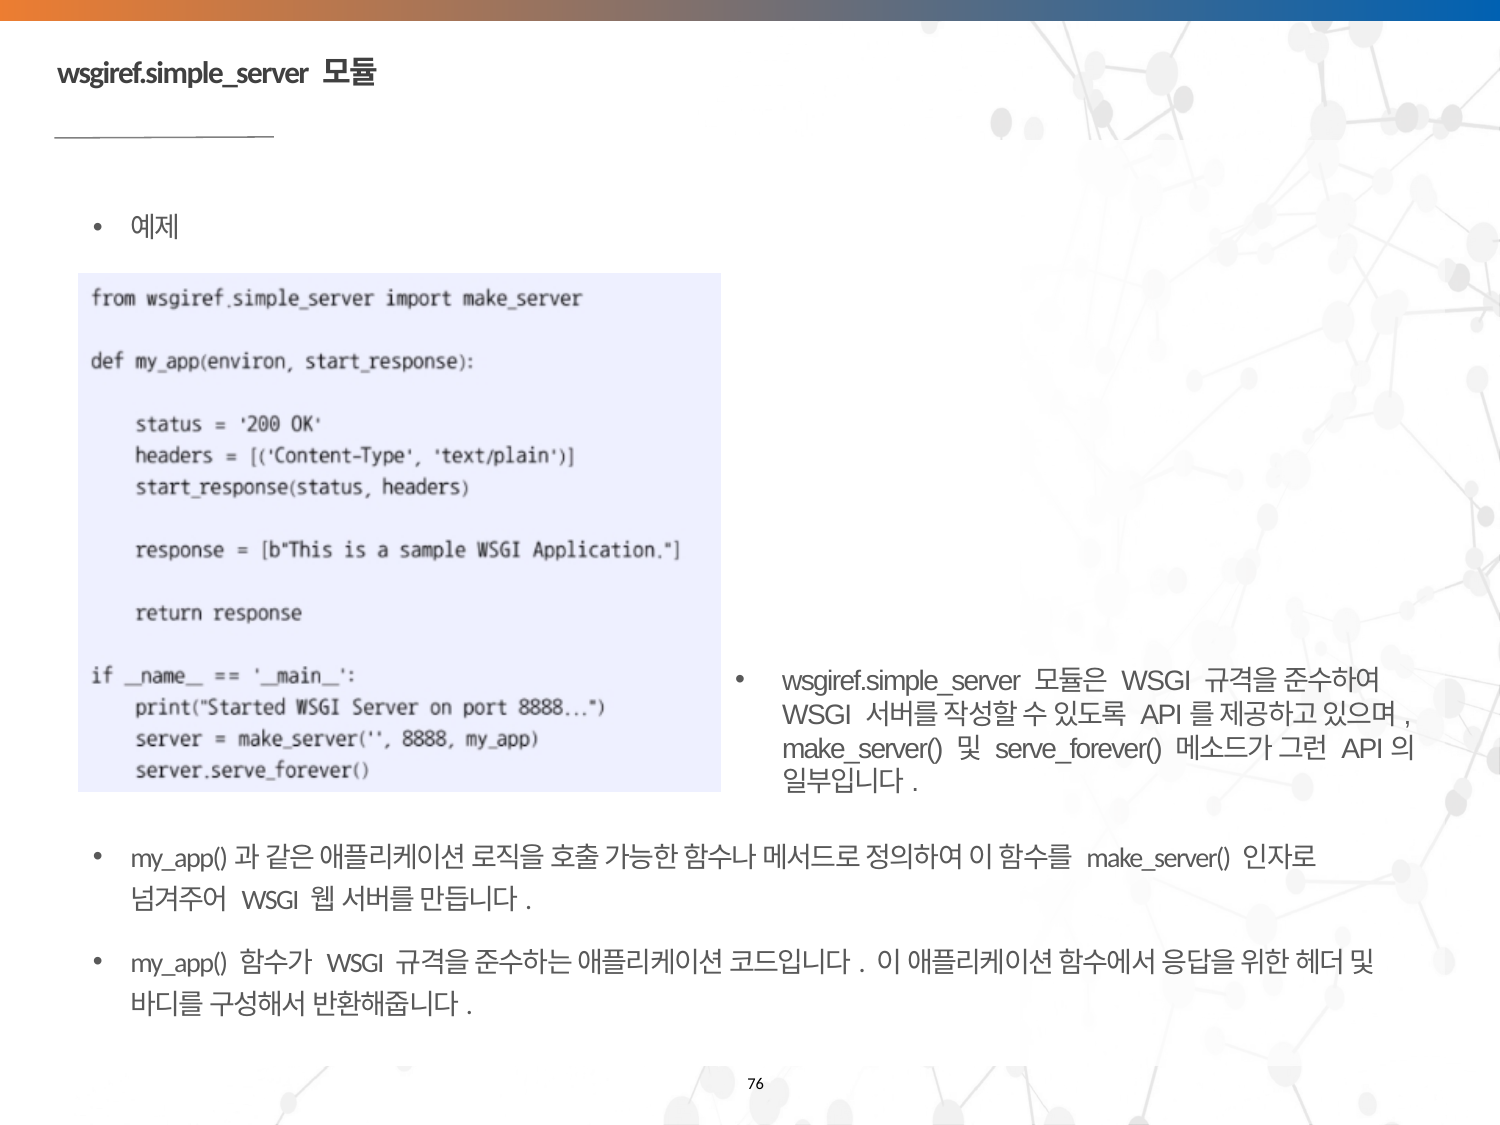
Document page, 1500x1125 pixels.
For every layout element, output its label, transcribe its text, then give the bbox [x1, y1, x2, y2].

picture [78, 273, 721, 792]
list 예제 my_app()과 같은 애플리케이션 로직을 호출 가능한 함수나 메서드로 정의하여 이 함수를 make_server() 인자로 넘겨주어 WSGI 웹 서버를 만듭니다. my_app() 함수가 WSGI 규격을 준수하는 애플리케이션 코드입니다. 이 애플리케이션 함수에서 응답을 위한 헤더 및 바디를 구성해서 반환해줍니다. [78, 792, 1433, 1035]
slide_number 76 [586, 1065, 925, 1125]
text_box wsgiref.simple_server 모듈은 WSGI 규격을 준수하여 WSGI 서버를 작성할 수 있도록 API를 제공하고 있으며, make_server() 및 serve_forever() 메소드가 그런 API의 일부입니다. [720, 655, 1477, 805]
title wsgiref.simple_server 모듈 [42, 49, 872, 117]
list 예제 my_app()과 같은 애플리케이션 로직을 호출 가능한 함수나 메서드로 정의하여 이 함수를 make_server() 인자로 넘겨주어 WSGI 웹 서버를 만듭니다. my_app() 함수가 WSGI 규격을 준수하는 애플리케이션 코드입니다. 이 애플리케이션 함수에서 응답을 위한 헤더 및 바디를 구성해서 반환해줍니다. [78, 193, 1433, 655]
